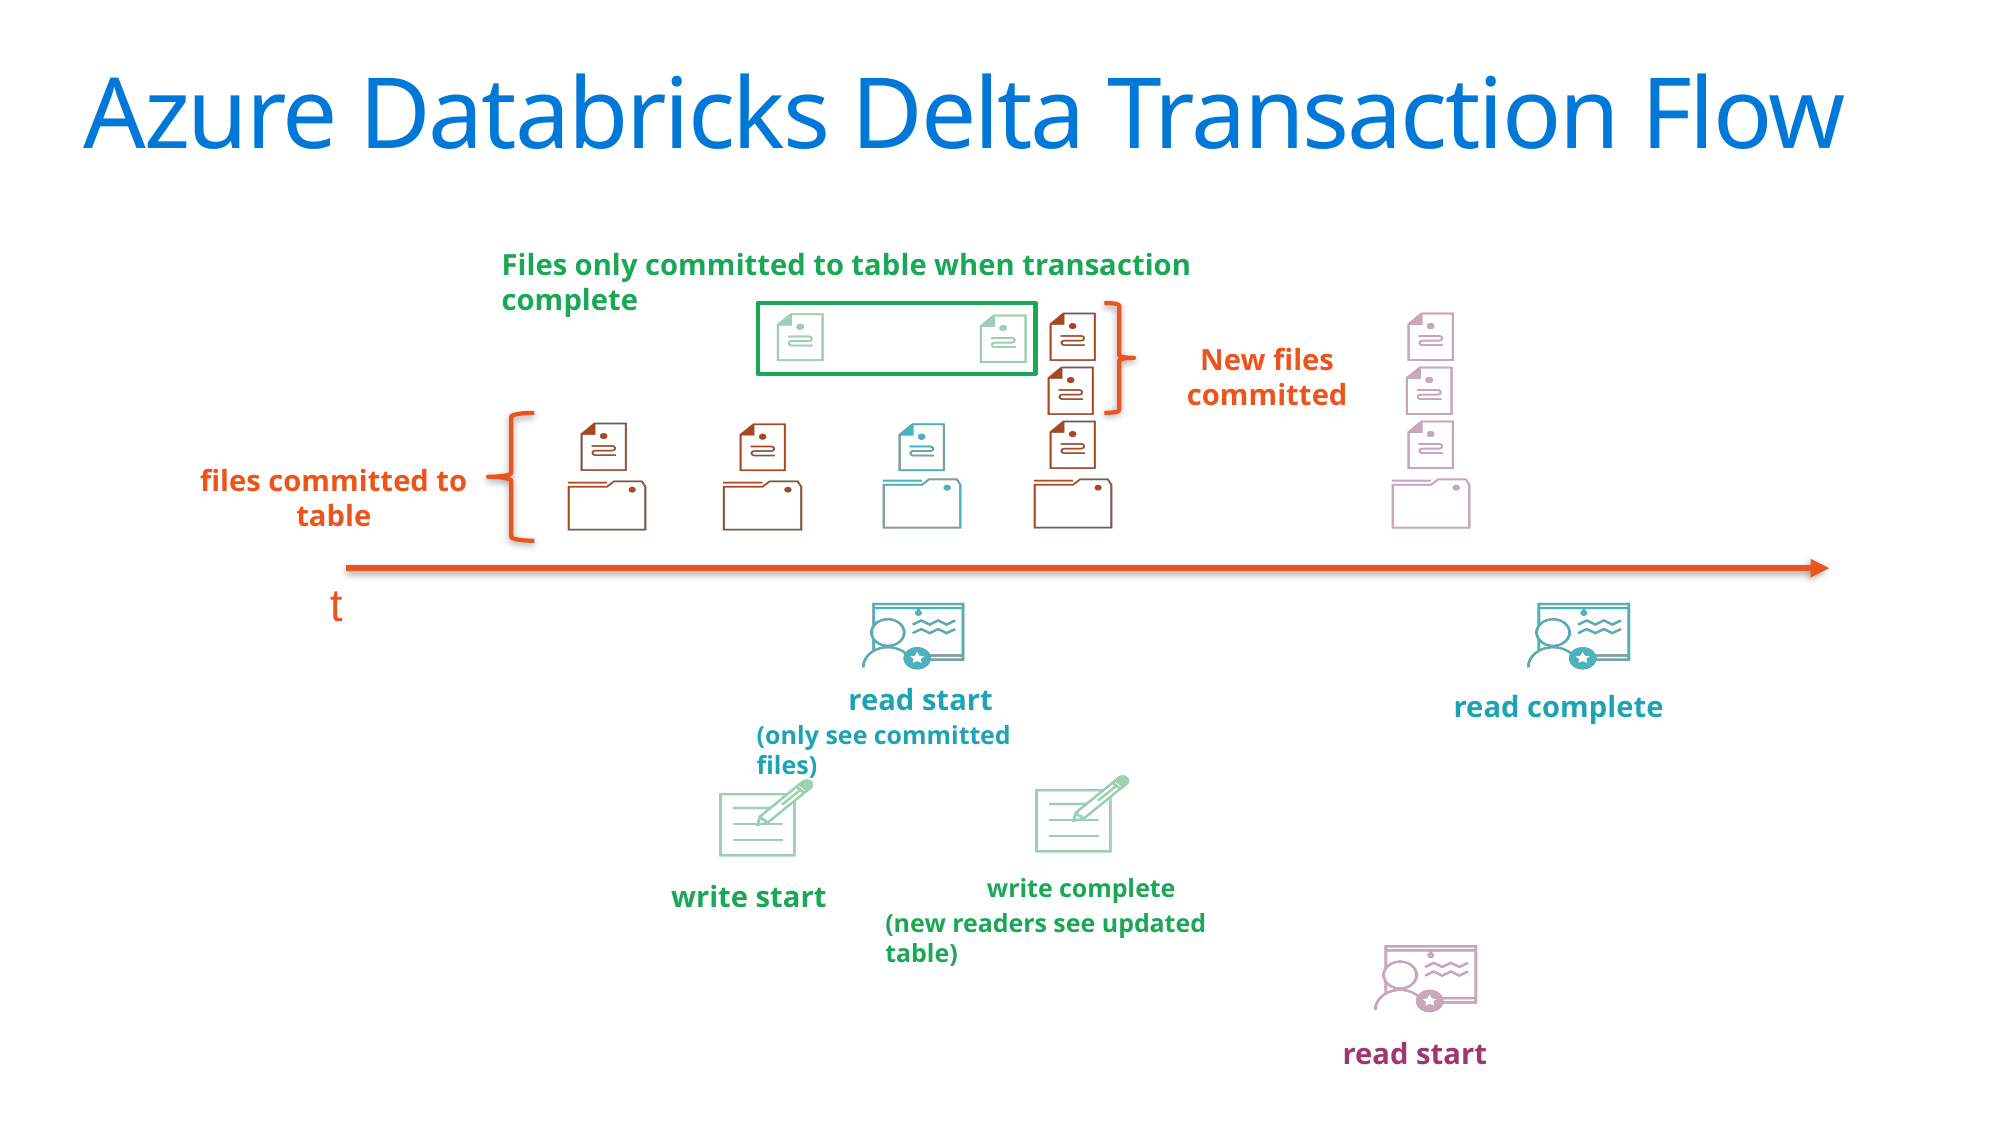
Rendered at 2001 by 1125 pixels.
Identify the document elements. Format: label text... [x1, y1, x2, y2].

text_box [1327, 302, 1530, 1084]
text_box Azure Databricks Delta Transaction Flow [63, 54, 1976, 202]
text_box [655, 412, 868, 927]
text_box t [314, 568, 378, 646]
text_box Files only committed to table when transaction complete [486, 238, 1272, 286]
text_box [757, 302, 870, 375]
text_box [870, 302, 1414, 945]
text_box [161, 412, 653, 544]
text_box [1530, 583, 1721, 737]
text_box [741, 413, 870, 757]
